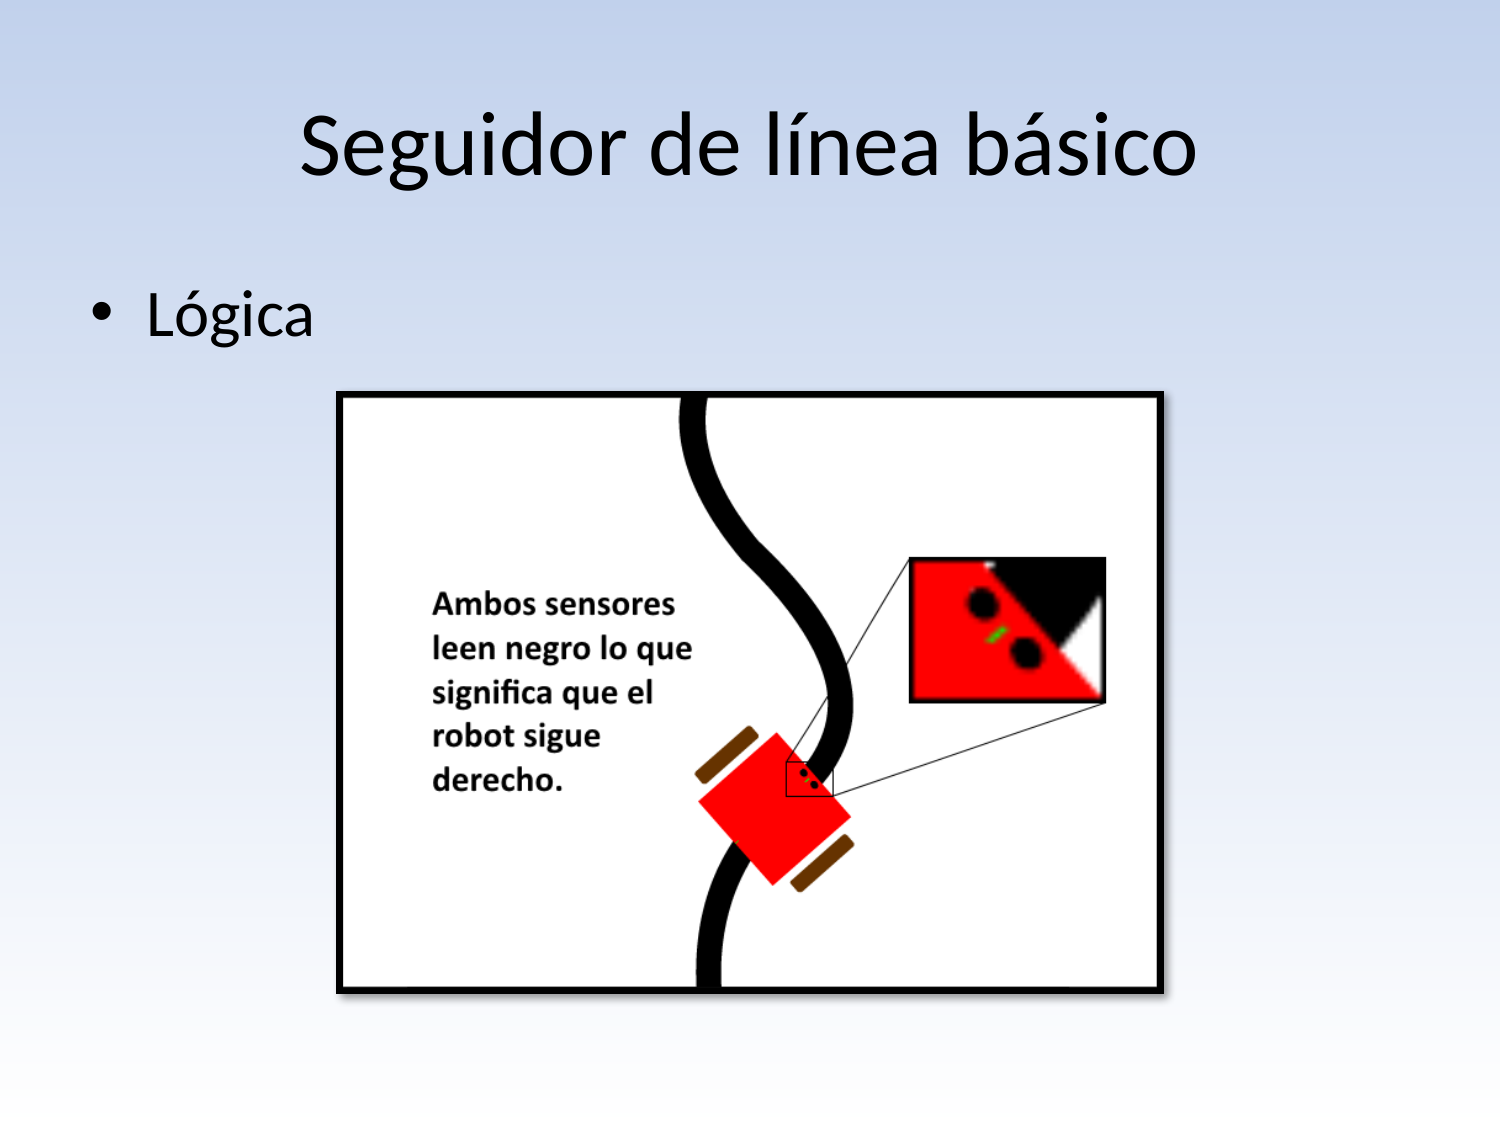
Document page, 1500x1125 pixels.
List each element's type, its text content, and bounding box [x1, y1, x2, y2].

picture [342, 396, 1158, 988]
list Lógica [75, 262, 1425, 1005]
title Seguidor de línea básico [75, 45, 1425, 233]
